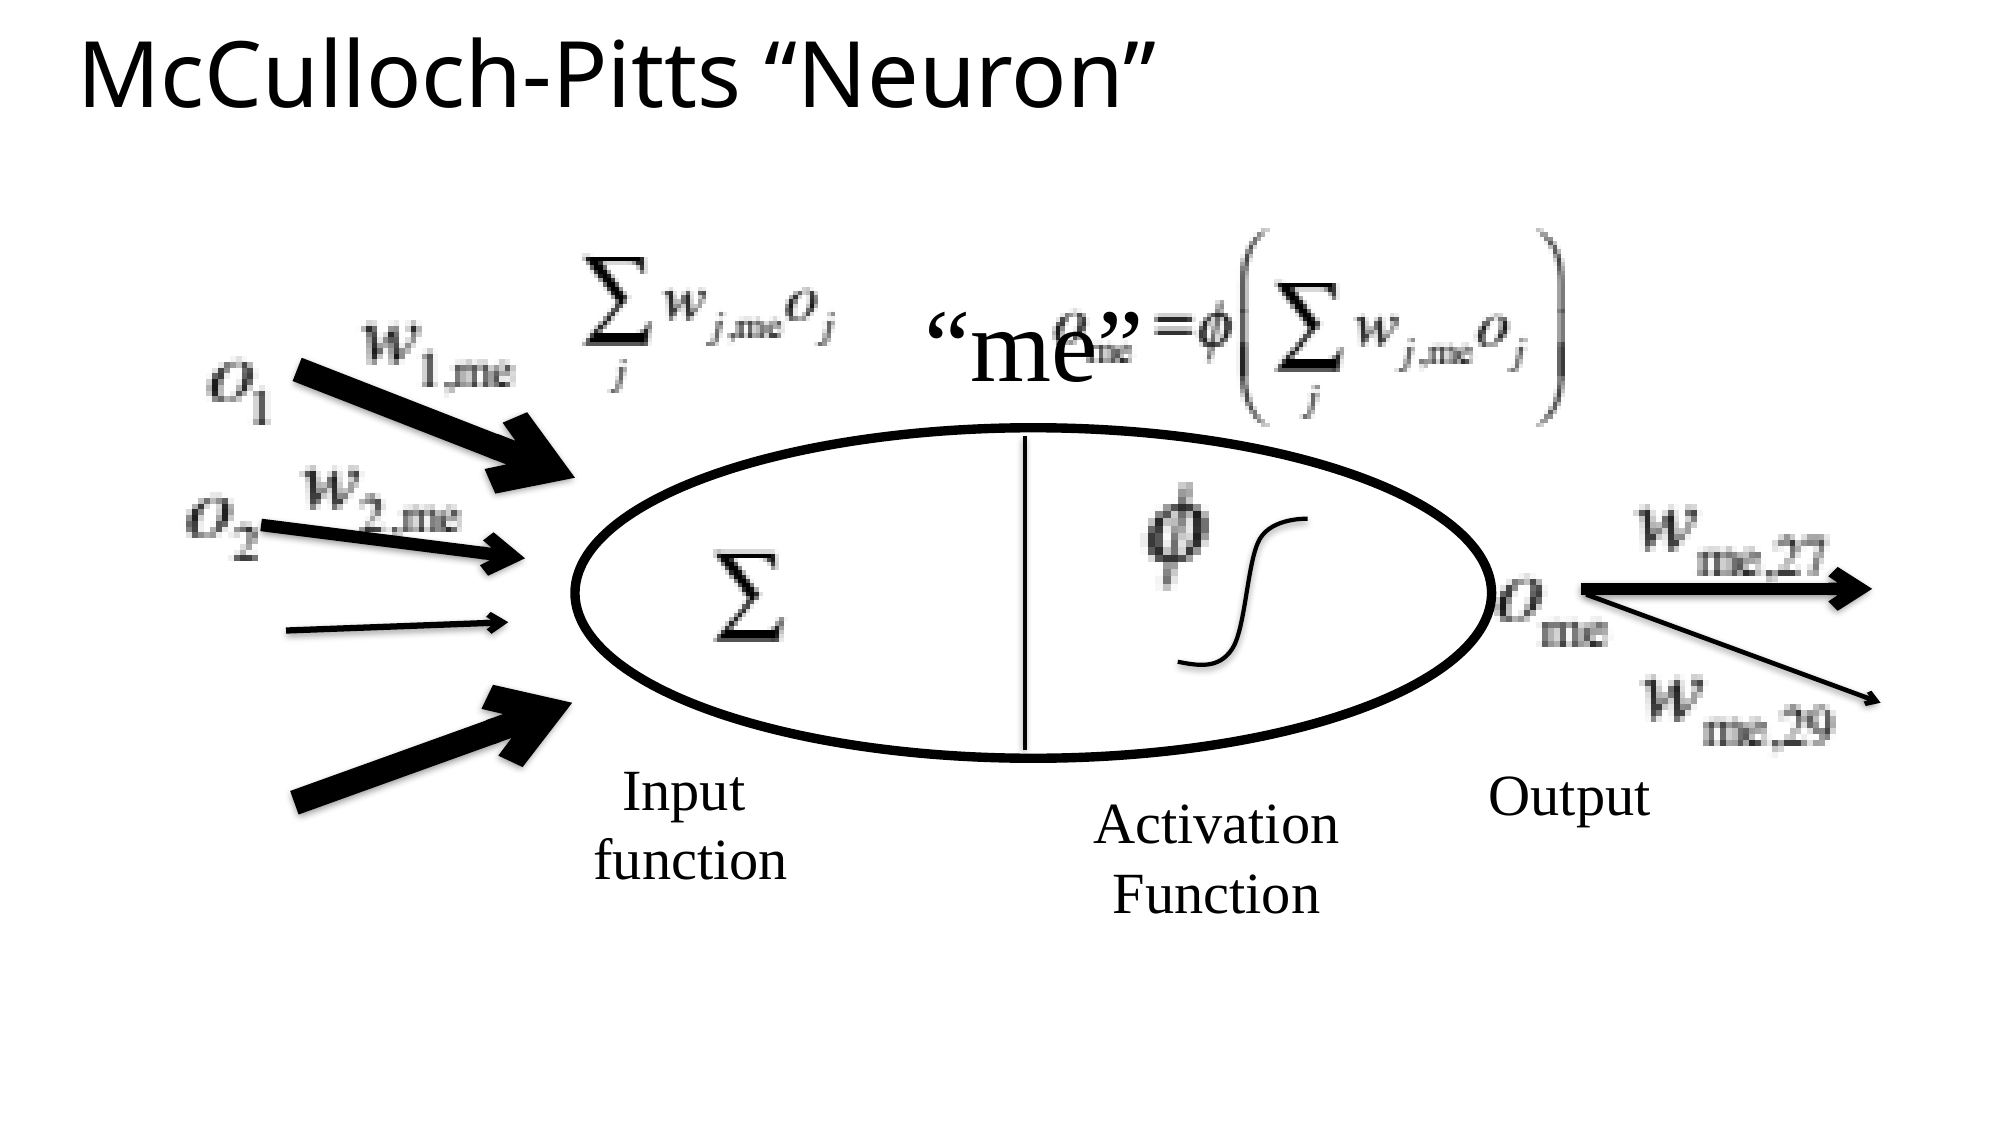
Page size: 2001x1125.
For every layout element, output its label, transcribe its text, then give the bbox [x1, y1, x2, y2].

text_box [1482, 535, 1616, 655]
title McCulloch-Pitts “Neuron” [62, 29, 1953, 517]
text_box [289, 427, 468, 544]
text_box “me” [909, 269, 1160, 410]
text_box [1585, 594, 1881, 703]
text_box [350, 282, 523, 400]
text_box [1191, 216, 1571, 428]
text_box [270, 524, 526, 559]
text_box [1133, 467, 1225, 606]
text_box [296, 369, 576, 478]
text_box Activation Function [1039, 777, 1395, 933]
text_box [175, 458, 265, 569]
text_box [195, 322, 279, 433]
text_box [294, 702, 573, 803]
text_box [1622, 462, 1838, 589]
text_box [1628, 632, 1843, 759]
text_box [573, 202, 844, 398]
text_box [704, 499, 830, 690]
text_box [572, 425, 1477, 761]
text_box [1130, 470, 1220, 659]
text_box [285, 621, 509, 631]
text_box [1043, 281, 1201, 369]
text_box Output [1391, 750, 1748, 835]
text_box Input function [578, 744, 804, 900]
text_box [1177, 516, 1308, 667]
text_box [1582, 591, 1616, 655]
